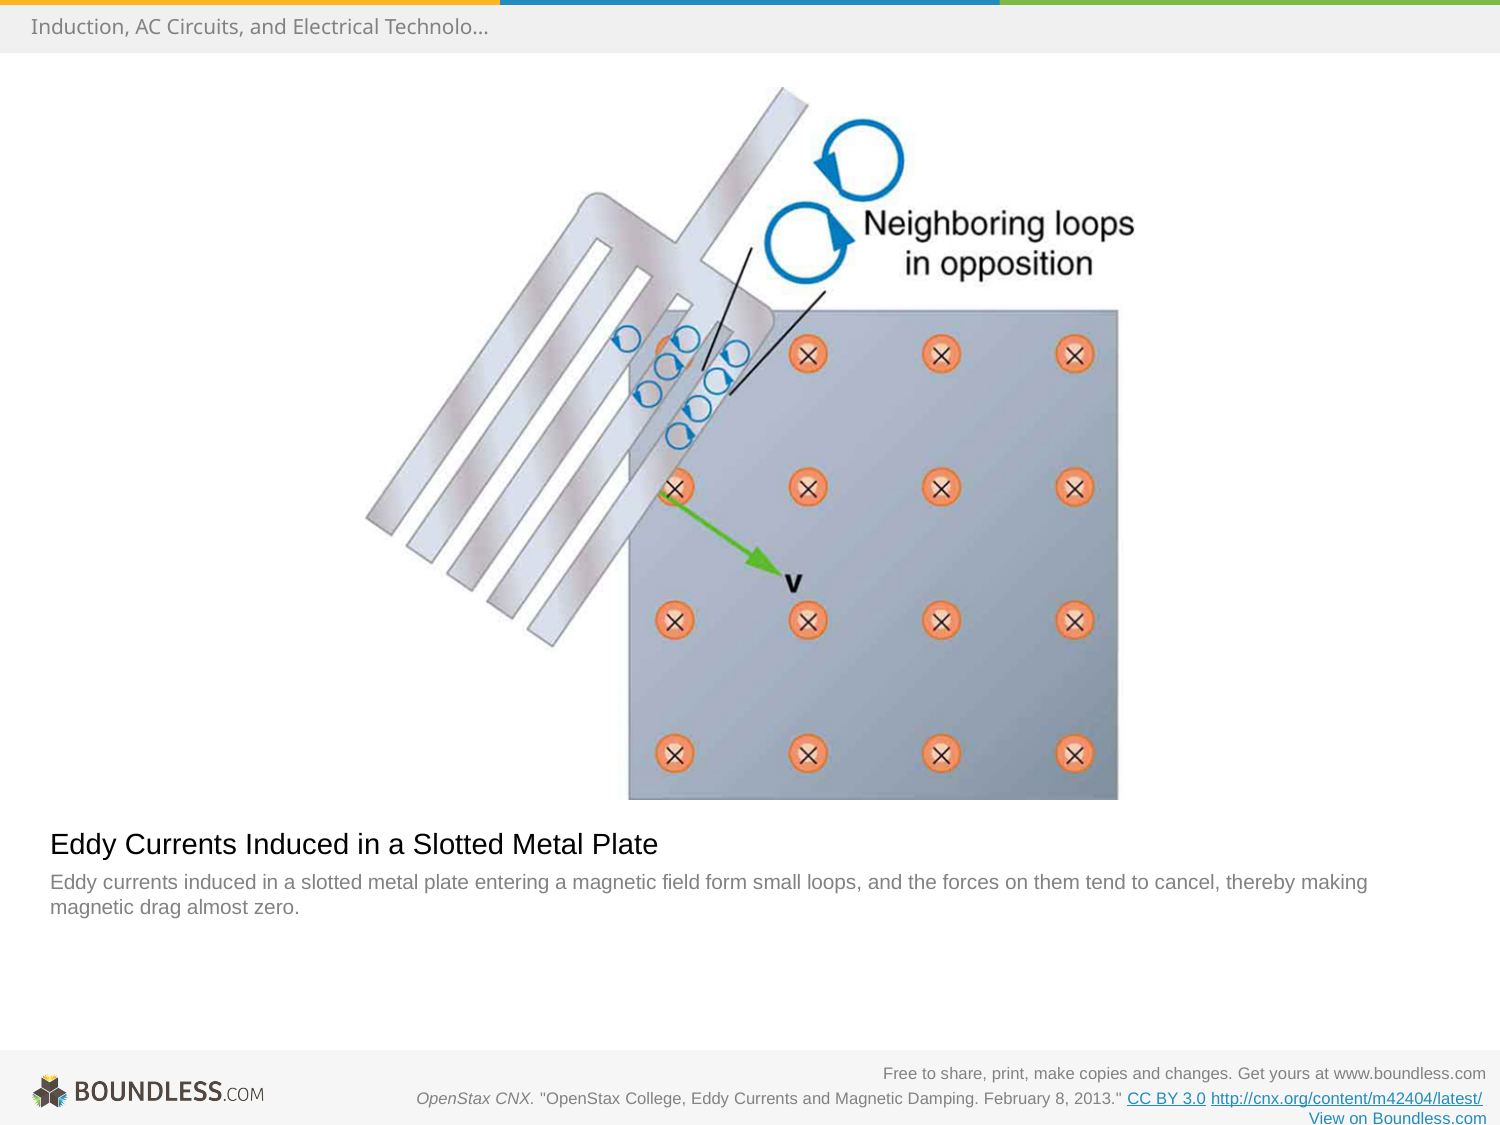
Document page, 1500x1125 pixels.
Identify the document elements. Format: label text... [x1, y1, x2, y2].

text_box Induction, AC Circuits, and Electrical Technolo... [31, 13, 1475, 38]
picture [365, 87, 1135, 801]
text_box [0, 1050, 1500, 1125]
text_box Free to share, print, make copies and changes. Get yours at www.boundless.com [649, 1062, 1488, 1087]
picture [30, 1072, 265, 1109]
text_box OpenStax CNX. "OpenStax College, Eddy Currents and Magnetic Damping. February 8, 2013." CC BY 3.0 http://cnx.org/content/m42404/latest/ View on Boundless.com [274, 1087, 1488, 1125]
text_box [0, 2, 1500, 54]
list Eddy Currents Induced in a Slotted Metal Plate Eddy currents induced in a slotted metal plate entering a magnetic field form small loops, and the forces on them tend to cancel, thereby making magnetic drag almost zero. [50, 825, 1450, 1038]
